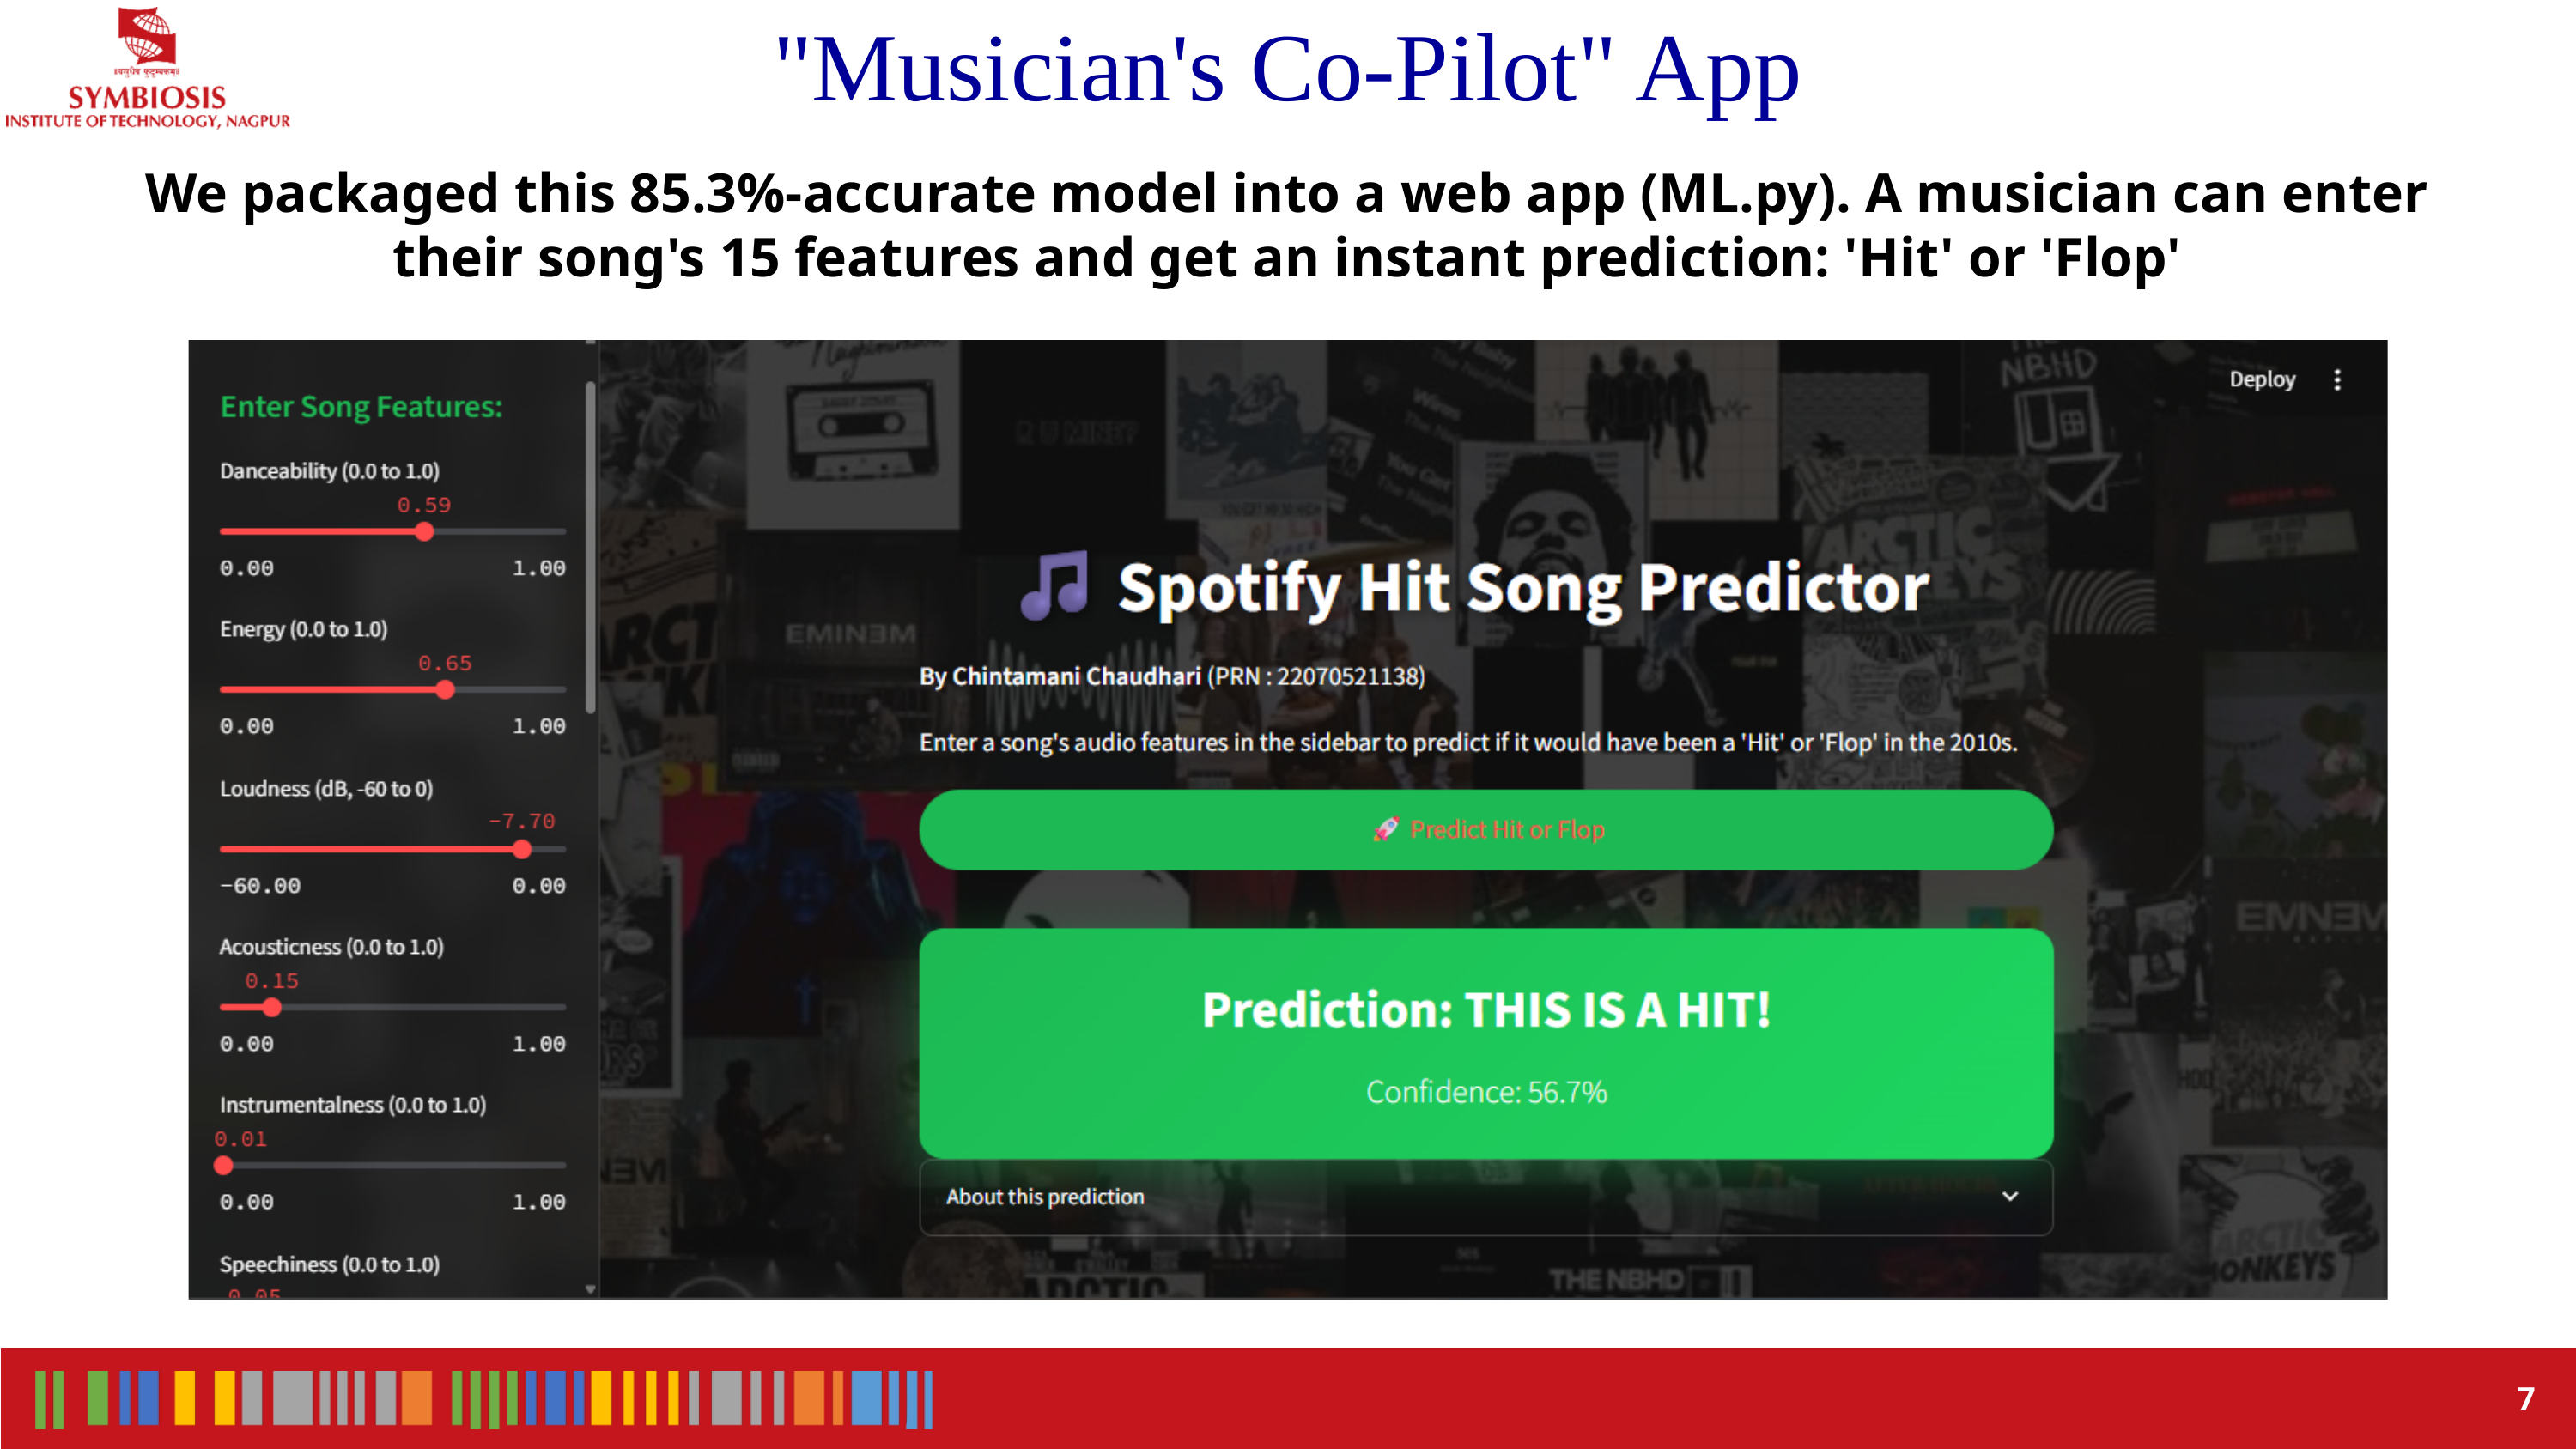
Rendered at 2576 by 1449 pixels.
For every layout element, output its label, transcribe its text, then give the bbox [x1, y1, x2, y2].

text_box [0, 0, 2576, 164]
text_box [1, 1348, 2576, 1449]
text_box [5, 7, 290, 130]
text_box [1955, 1361, 2537, 1439]
text_box [188, 340, 2388, 1300]
text_box [34, 1371, 933, 1429]
text_box We packaged this 85.3%-accurate model into a web app (ML.py). A musician can enter their song's 15 features and get an instant prediction: 'Hit' or 'Flop' [144, 173, 2432, 288]
